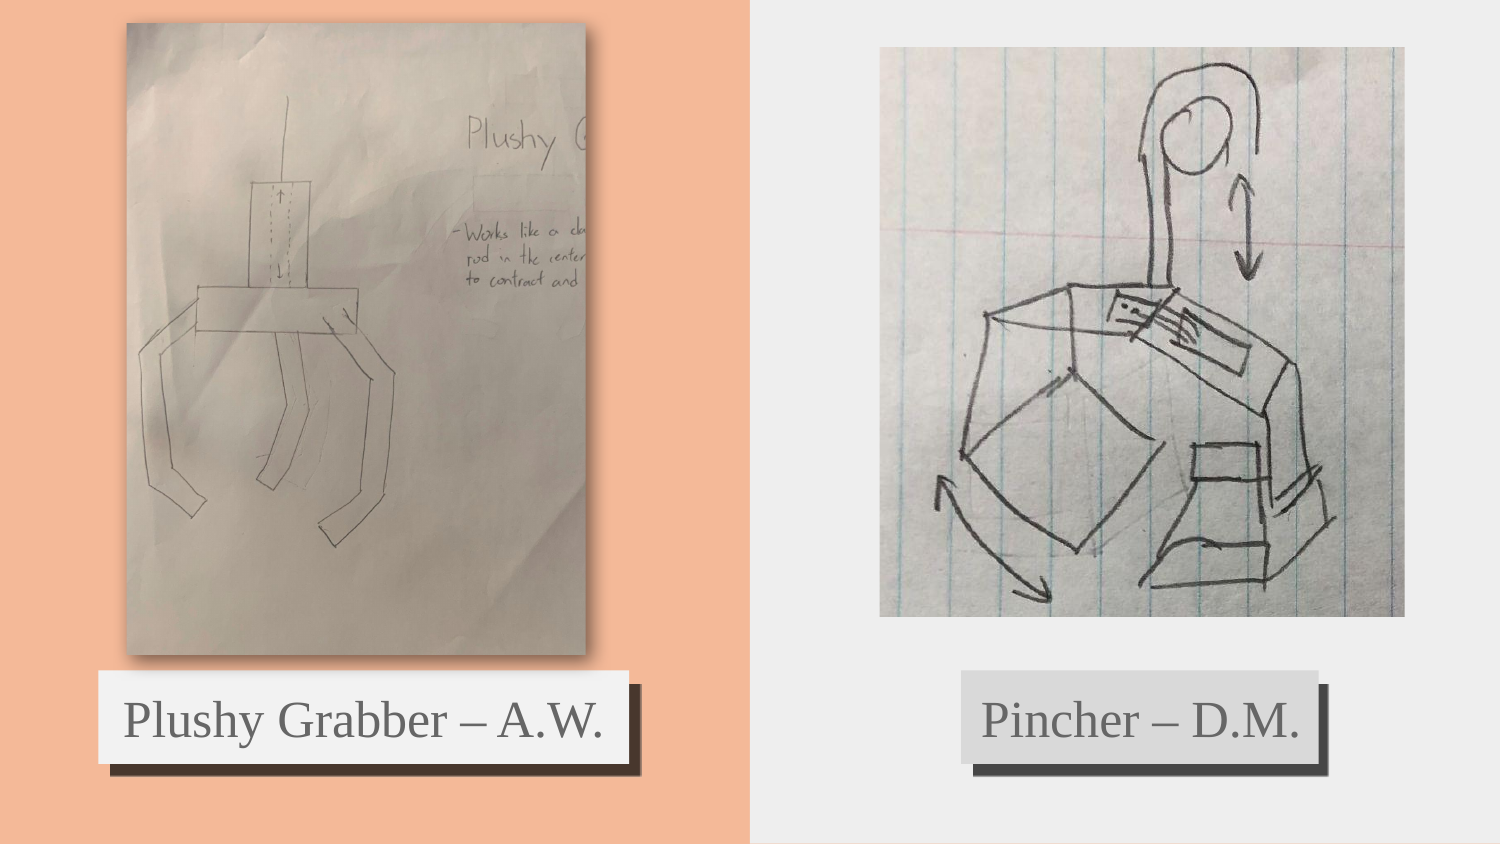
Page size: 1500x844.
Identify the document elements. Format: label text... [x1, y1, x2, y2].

text_box Plushy Grabber – A.W. [98, 670, 630, 763]
text_box Pincher – D.M. [895, 670, 1388, 763]
picture [879, 46, 1405, 618]
picture [126, 23, 586, 655]
